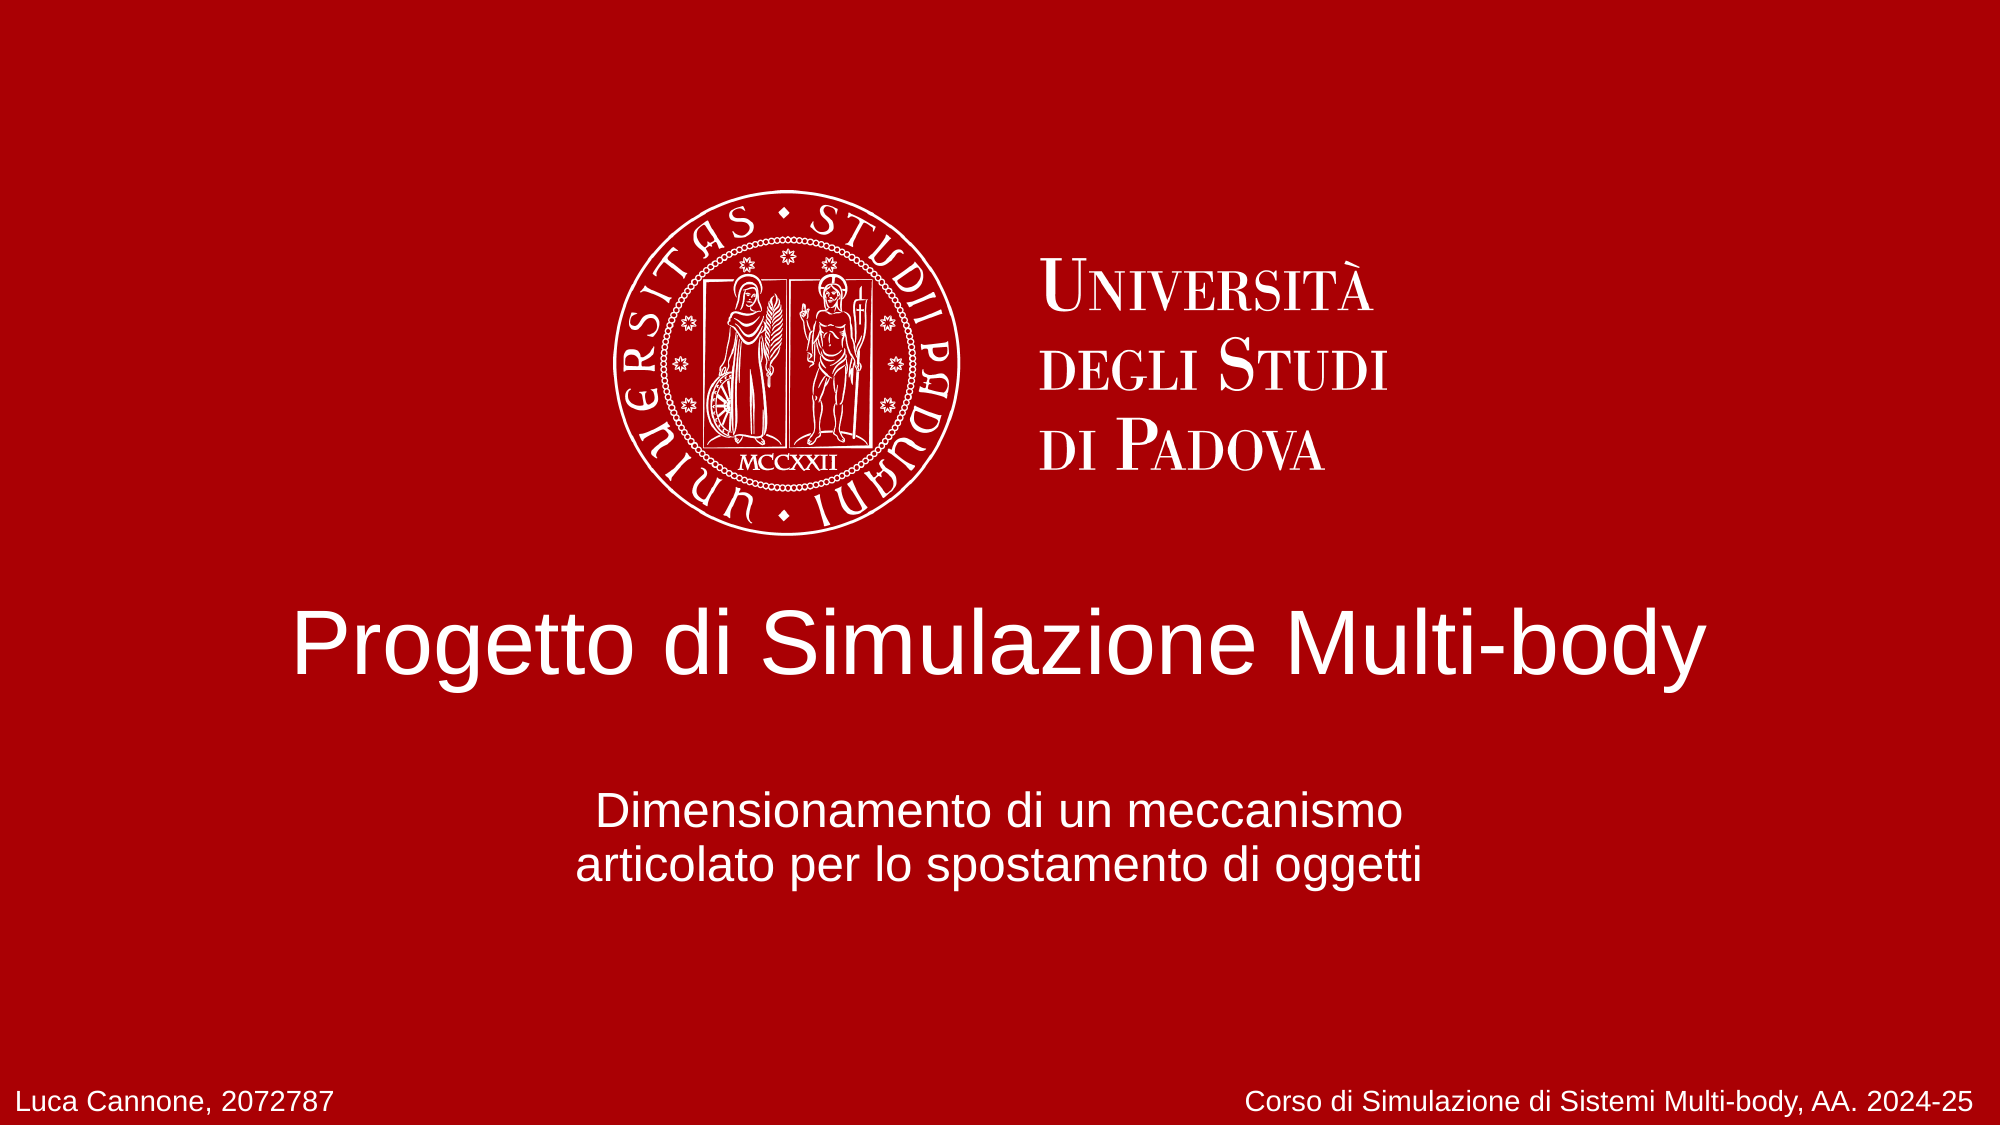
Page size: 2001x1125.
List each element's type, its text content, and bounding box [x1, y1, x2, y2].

picture [613, 190, 1387, 536]
title Progetto di Simulazione Multi-body [253, 539, 1747, 751]
list Dimensionamento di un meccanismo articolato per lo spostamento di oggetti [481, 777, 1519, 903]
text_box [0, 1074, 2000, 1125]
